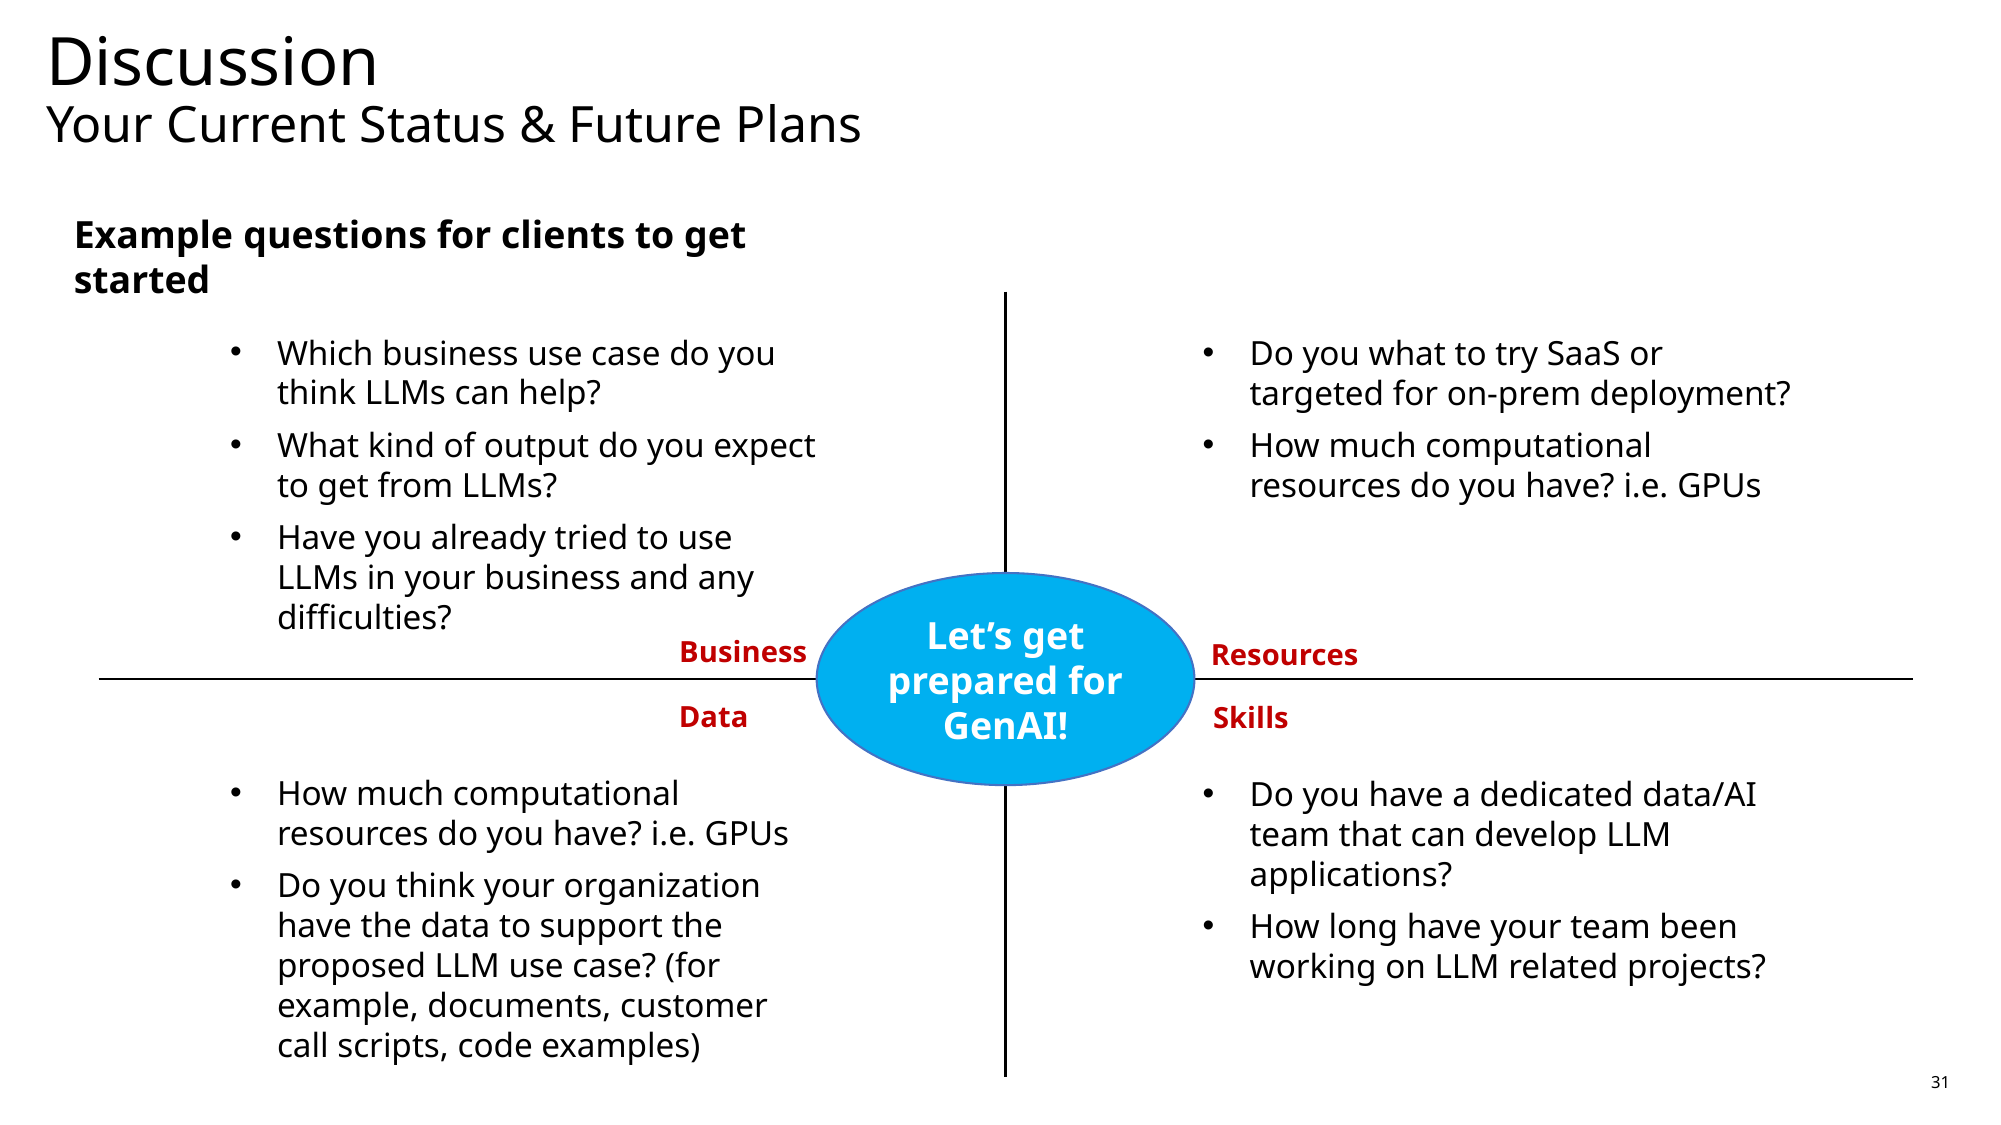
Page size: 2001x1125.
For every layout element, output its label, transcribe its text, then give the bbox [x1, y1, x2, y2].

text_box Do you what to try SaaS or targeted for on-prem deployment? How much computational resources do you have? i.e. GPUs [1174, 304, 1821, 605]
text_box How much computational resources do you have? i.e. GPUs Do you think your organization have the data to support the proposed LLM use case? (for example, documents, customer call scripts, code examples) [202, 744, 849, 1045]
text_box Do you have a dedicated data/AI team that can develop LLM applications? How long have your team been working on LLM related projects? [1174, 745, 1821, 1046]
text_box Skills [1205, 691, 1297, 742]
text_box Business [671, 625, 815, 676]
text_box Let’s get prepared for GenAI! [816, 573, 1005, 678]
text_box Example questions for clients to get started [45, 183, 921, 305]
text_box Which business use case do you think LLMs can help? What kind of output do you expect to get from LLMs? Have you already tried to use LLMs in your business and any difficulties? [202, 303, 849, 620]
title Discussion Your Current Status & Future Plans [45, 27, 1369, 204]
text_box Let’s get prepared for GenAI! [816, 680, 1005, 786]
slide_number 31 [654, 1072, 1951, 1095]
text_box Data [671, 690, 757, 741]
text_box Resources [1203, 628, 1367, 678]
text_box Let’s get prepared for GenAI! [1006, 573, 1195, 678]
text_box Let’s get prepared for GenAI! [1006, 680, 1195, 786]
